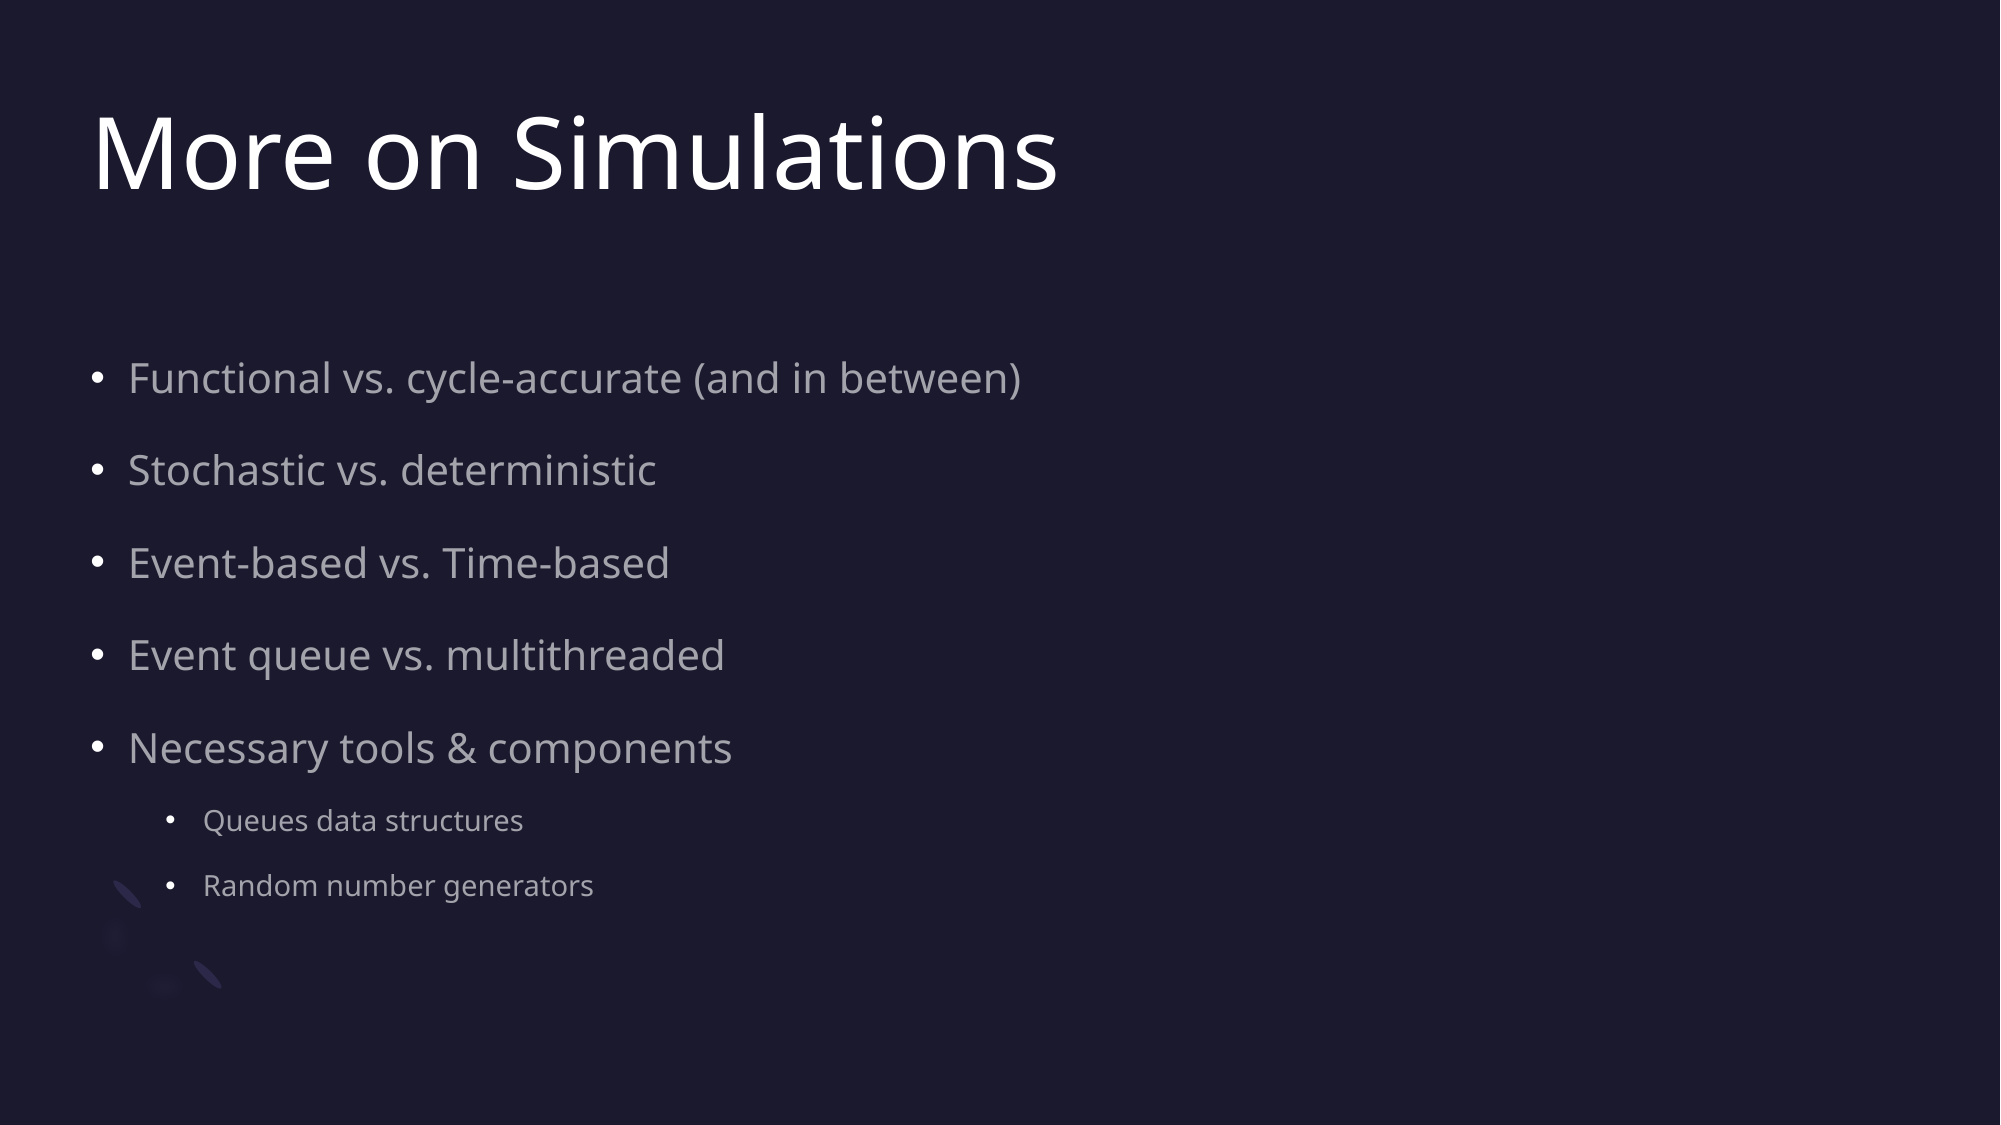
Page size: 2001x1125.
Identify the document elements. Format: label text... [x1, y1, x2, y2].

list Functional vs. cycle-accurate (and in between) Stochastic vs. deterministic Event-based vs. Time-based Event queue vs. multithreaded Necessary tools & components Queues data structures Random number generators [90, 346, 1910, 1000]
title More on Simulations [90, 90, 1910, 309]
